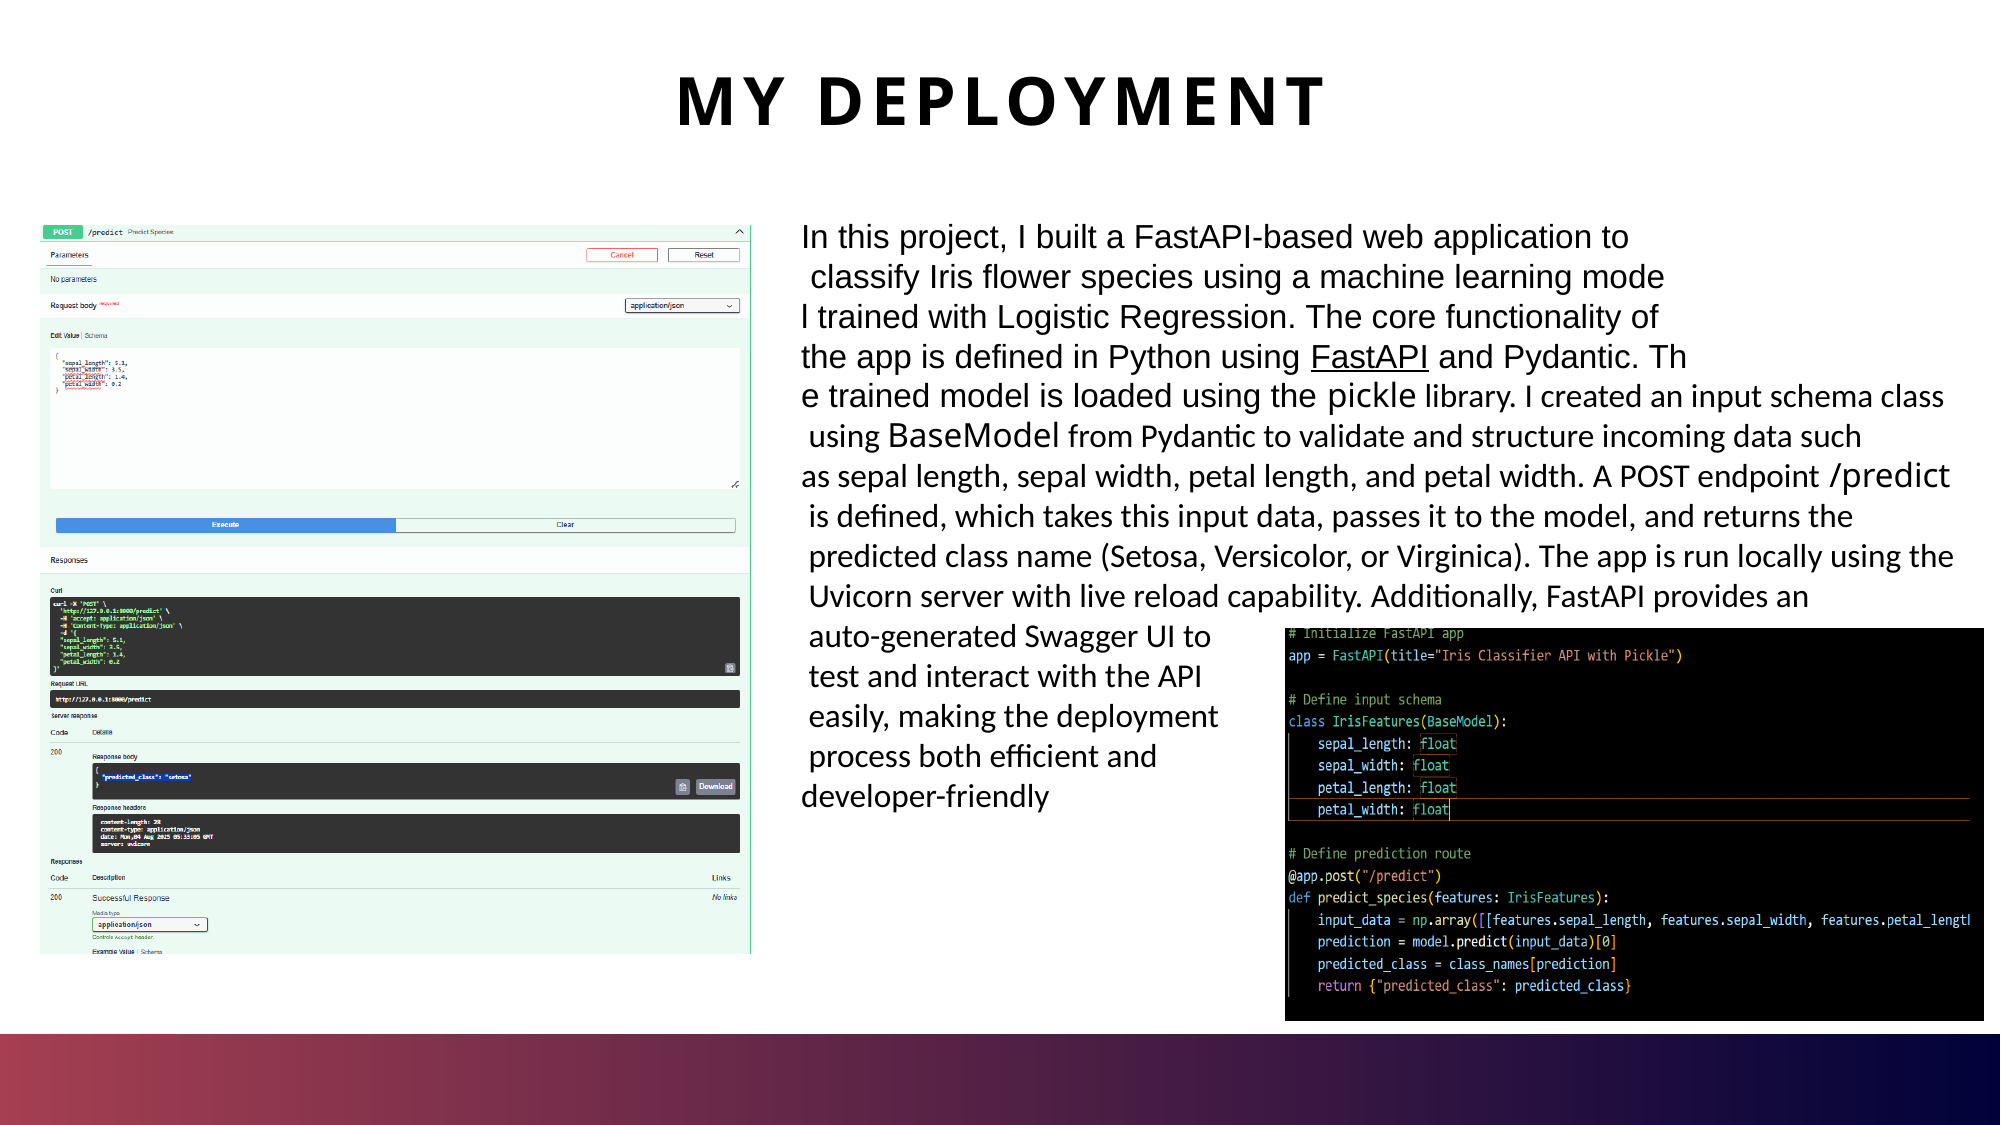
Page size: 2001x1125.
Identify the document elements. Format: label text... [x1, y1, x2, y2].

list In this project, I built a FastAPI-based web application to classify Iris flower species using a machine learning mode l trained with Logistic Regression. The core functionality of the app is defined in Python using FastAPI and Pydantic. Th e trained model is loaded using the pickle library. I created an input schema class using BaseModel from Pydantic to validate and structure incoming data such as sepal length, sepal width, petal length, and petal width. A POST endpoint /predict is defined, which takes this input data, passes it to the model, and returns the predicted class name (Setosa, Versicolor, or Virginica). The app is run locally using the Uvicorn server with live reload capability. Additionally, FastAPI provides an auto-generated Swagger UI to test and interact with the API easily, making the deployment process both efficient and developer-friendly [786, 188, 2000, 841]
title My deployment [137, 0, 1863, 213]
picture [39, 225, 753, 954]
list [1285, 628, 1985, 1022]
